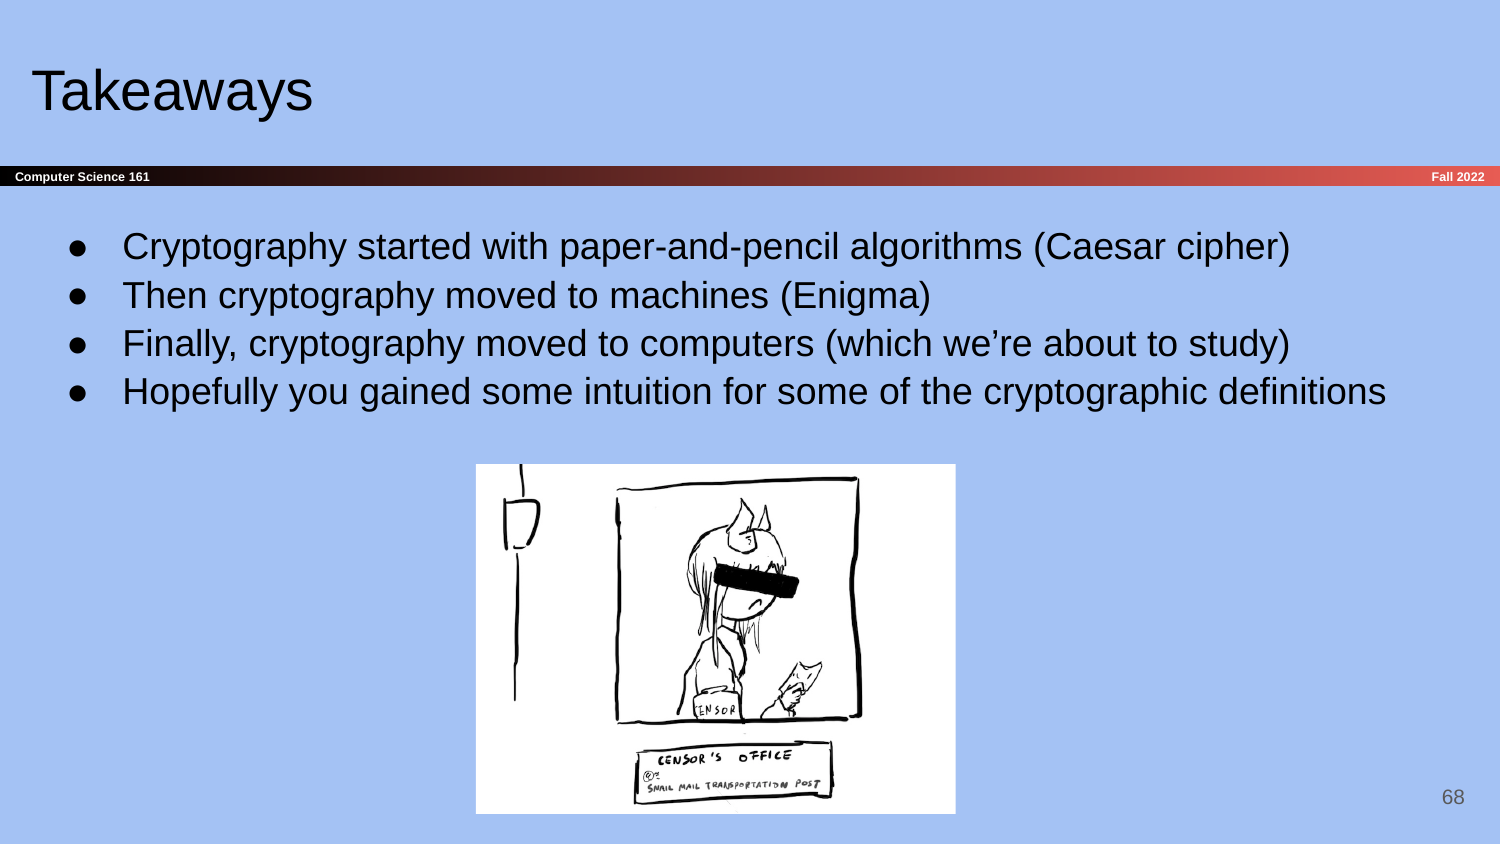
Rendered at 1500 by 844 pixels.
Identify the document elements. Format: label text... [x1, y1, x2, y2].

title Takeaways [16, 44, 1415, 139]
slide_number ‹#› [1389, 764, 1480, 830]
picture [475, 464, 956, 815]
list Cryptography started with paper-and-pencil algorithms (Caesar cipher) Then cryptography moved to machines (Enigma) Finally, cryptography moved to computers (which we’re about to study) Hopefully you gained some intuition for some of the cryptographic definitions [32, 204, 1431, 480]
